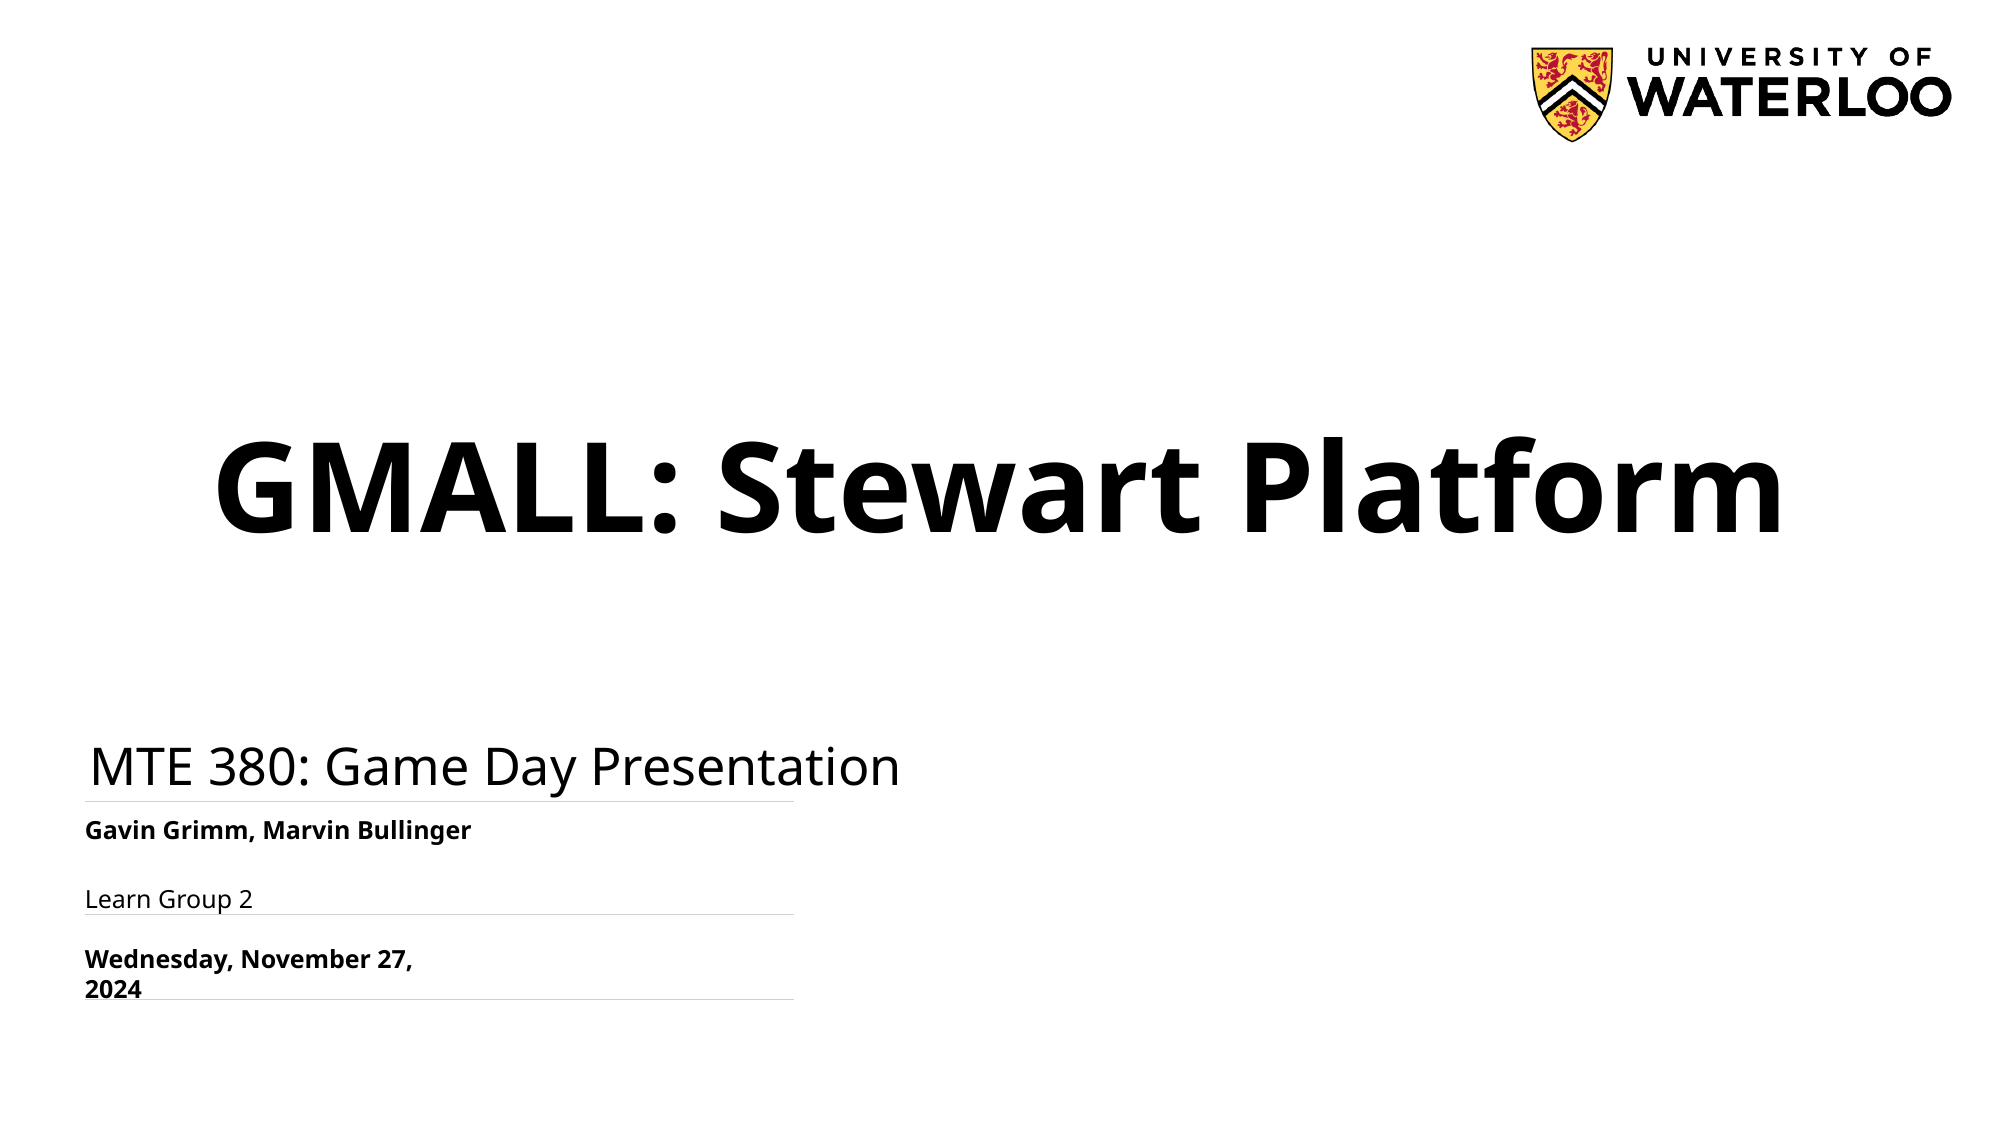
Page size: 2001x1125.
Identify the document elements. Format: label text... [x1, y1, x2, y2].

list MTE 380: Game Day Presentation [89, 732, 1920, 854]
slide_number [85, 943, 424, 974]
title GMALL: Stewart Platform [85, 406, 1916, 558]
text_box Learn Group 2 [84, 883, 794, 914]
list Gavin Grimm, Marvin Bullinger [85, 814, 794, 845]
picture [1519, 42, 1960, 152]
